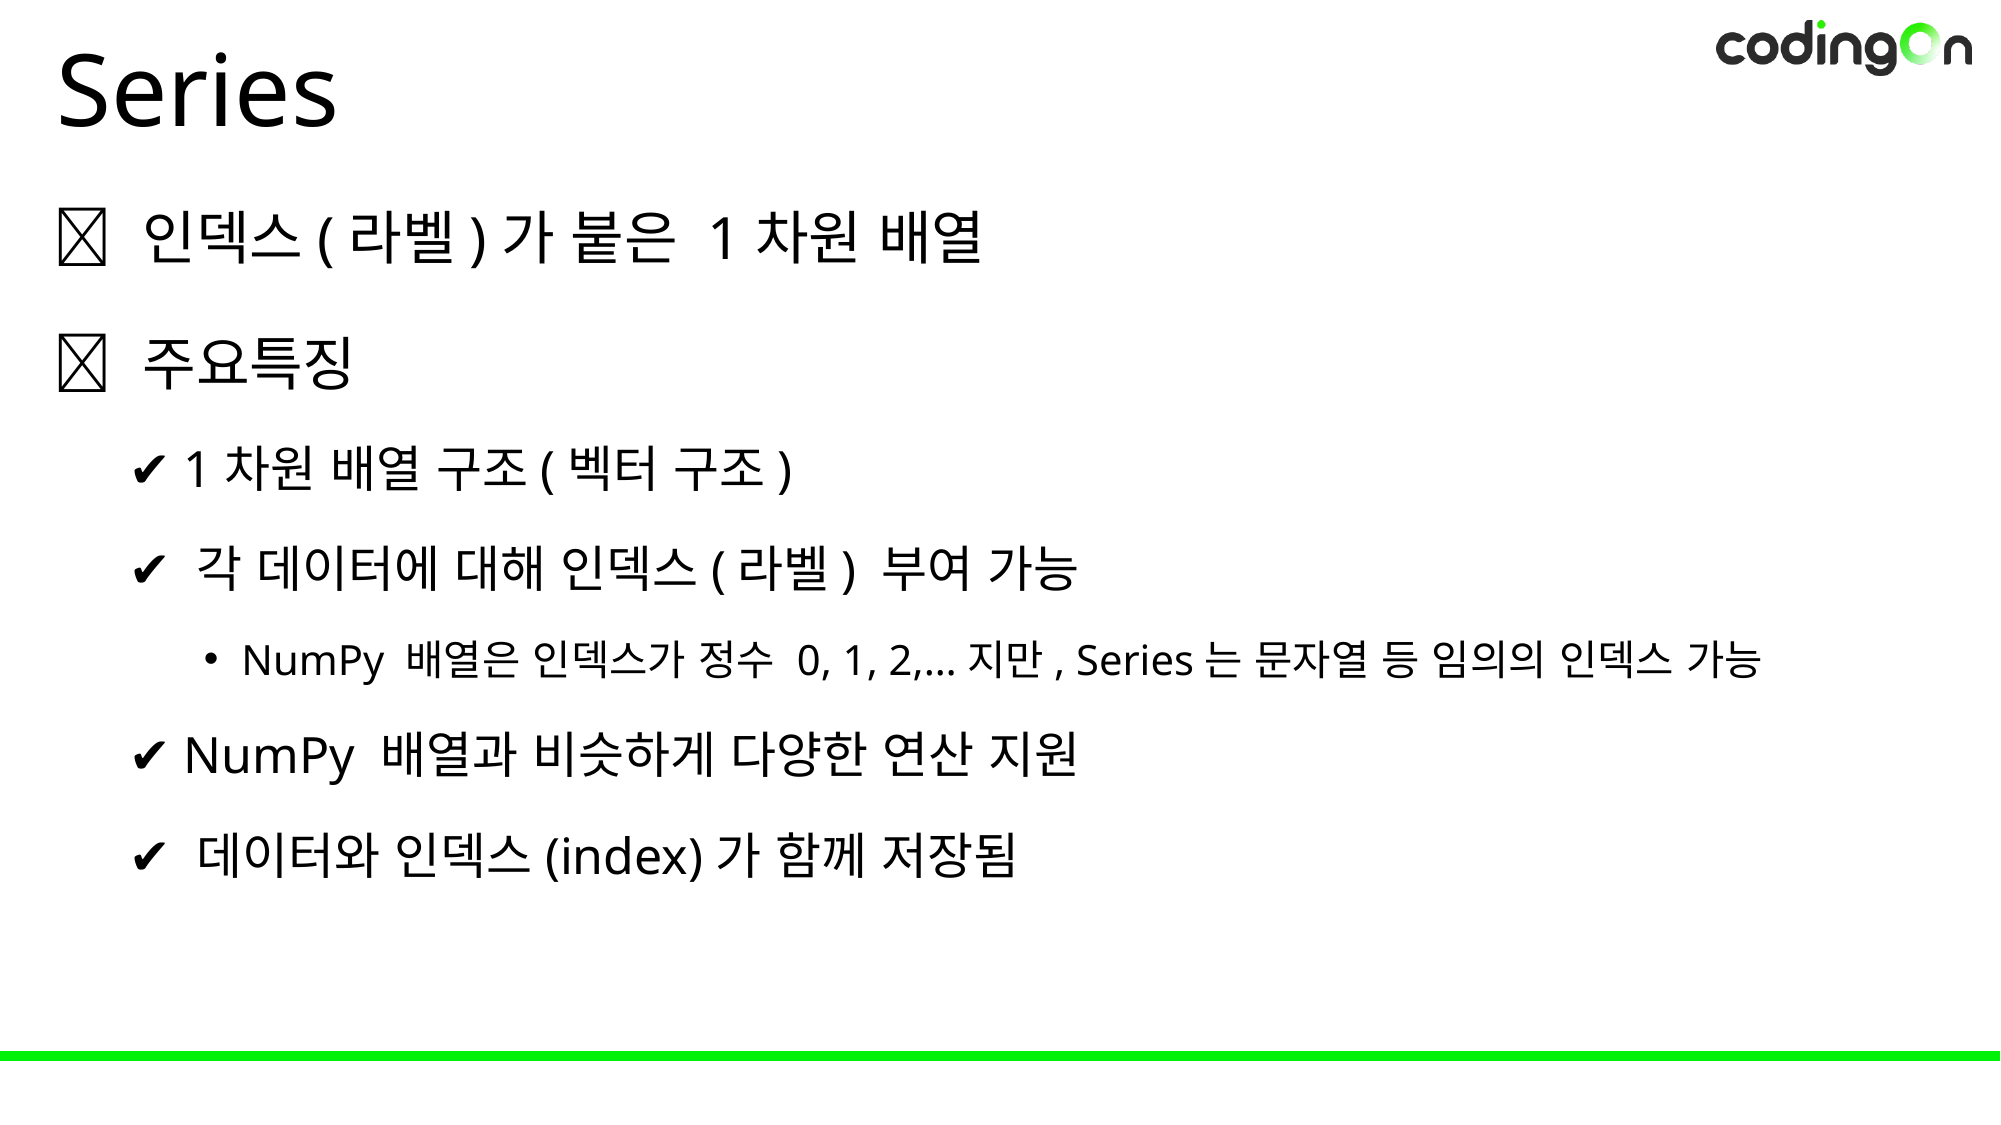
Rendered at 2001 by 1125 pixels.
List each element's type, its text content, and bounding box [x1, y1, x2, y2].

text_box 💡 인덱스(라벨)가 붙은 1차원 배열 📌 주요특징 ✔️ 1차원 배열 구조(벡터 구조) ✔️ 각 데이터에 대해 인덱스(라벨) 부여 가능 NumPy 배열은 인덱스가 정수 0, 1, 2,…지만, Series는 문자열 등 임의의 인덱스 가능 ✔️ NumPy 배열과 비슷하게 다양한 연산 지원 ✔️ 데이터와 인덱스(index)가 함께 저장됨 [39, 158, 1959, 927]
title Series [41, 0, 1767, 158]
picture [1767, 20, 1972, 76]
